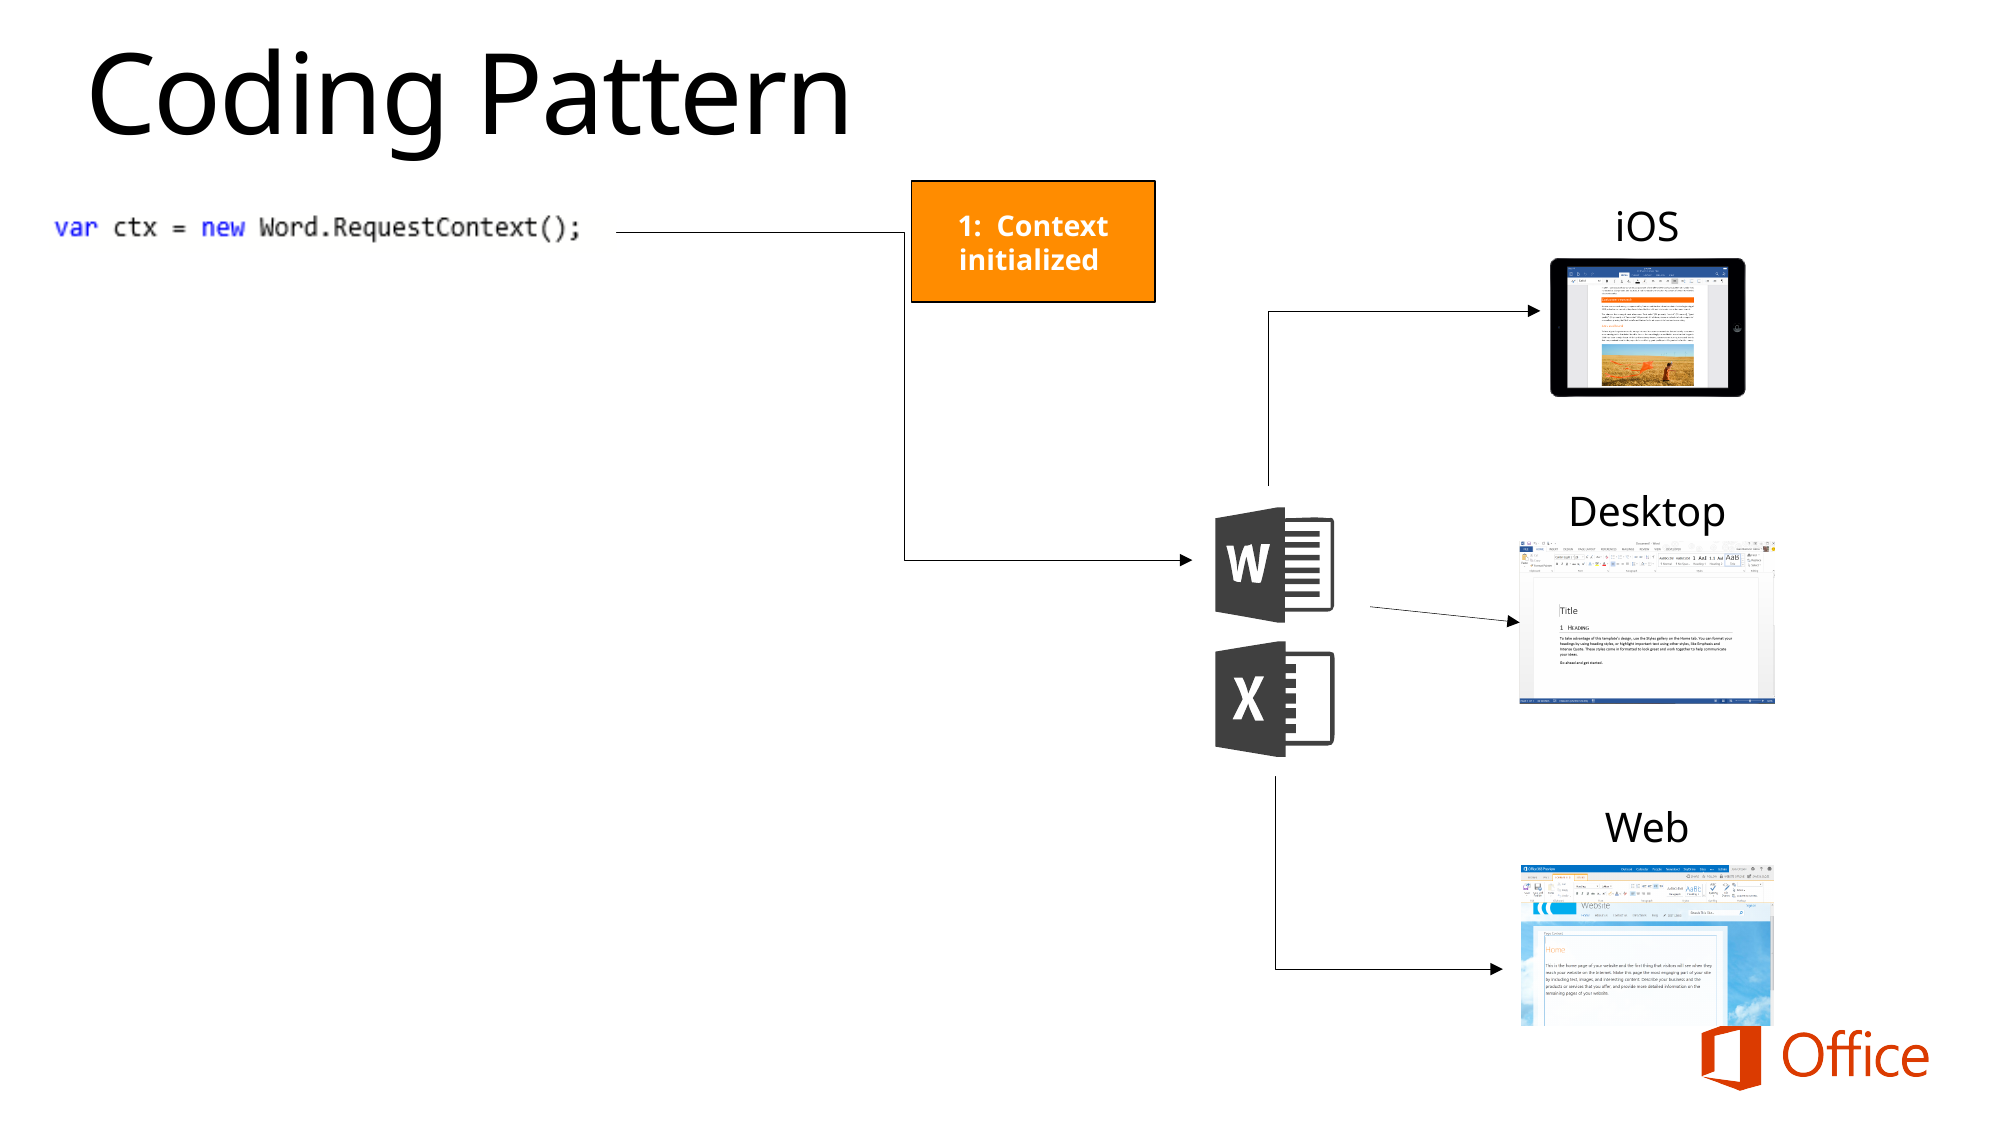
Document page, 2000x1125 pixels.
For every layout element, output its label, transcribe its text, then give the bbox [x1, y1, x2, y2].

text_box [615, 232, 1193, 561]
picture [1670, 987, 1960, 1122]
picture [49, 212, 617, 253]
text_box 1: Context initialized [911, 180, 1156, 232]
title Coding Pattern [85, 37, 1914, 161]
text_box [1215, 193, 1776, 1026]
